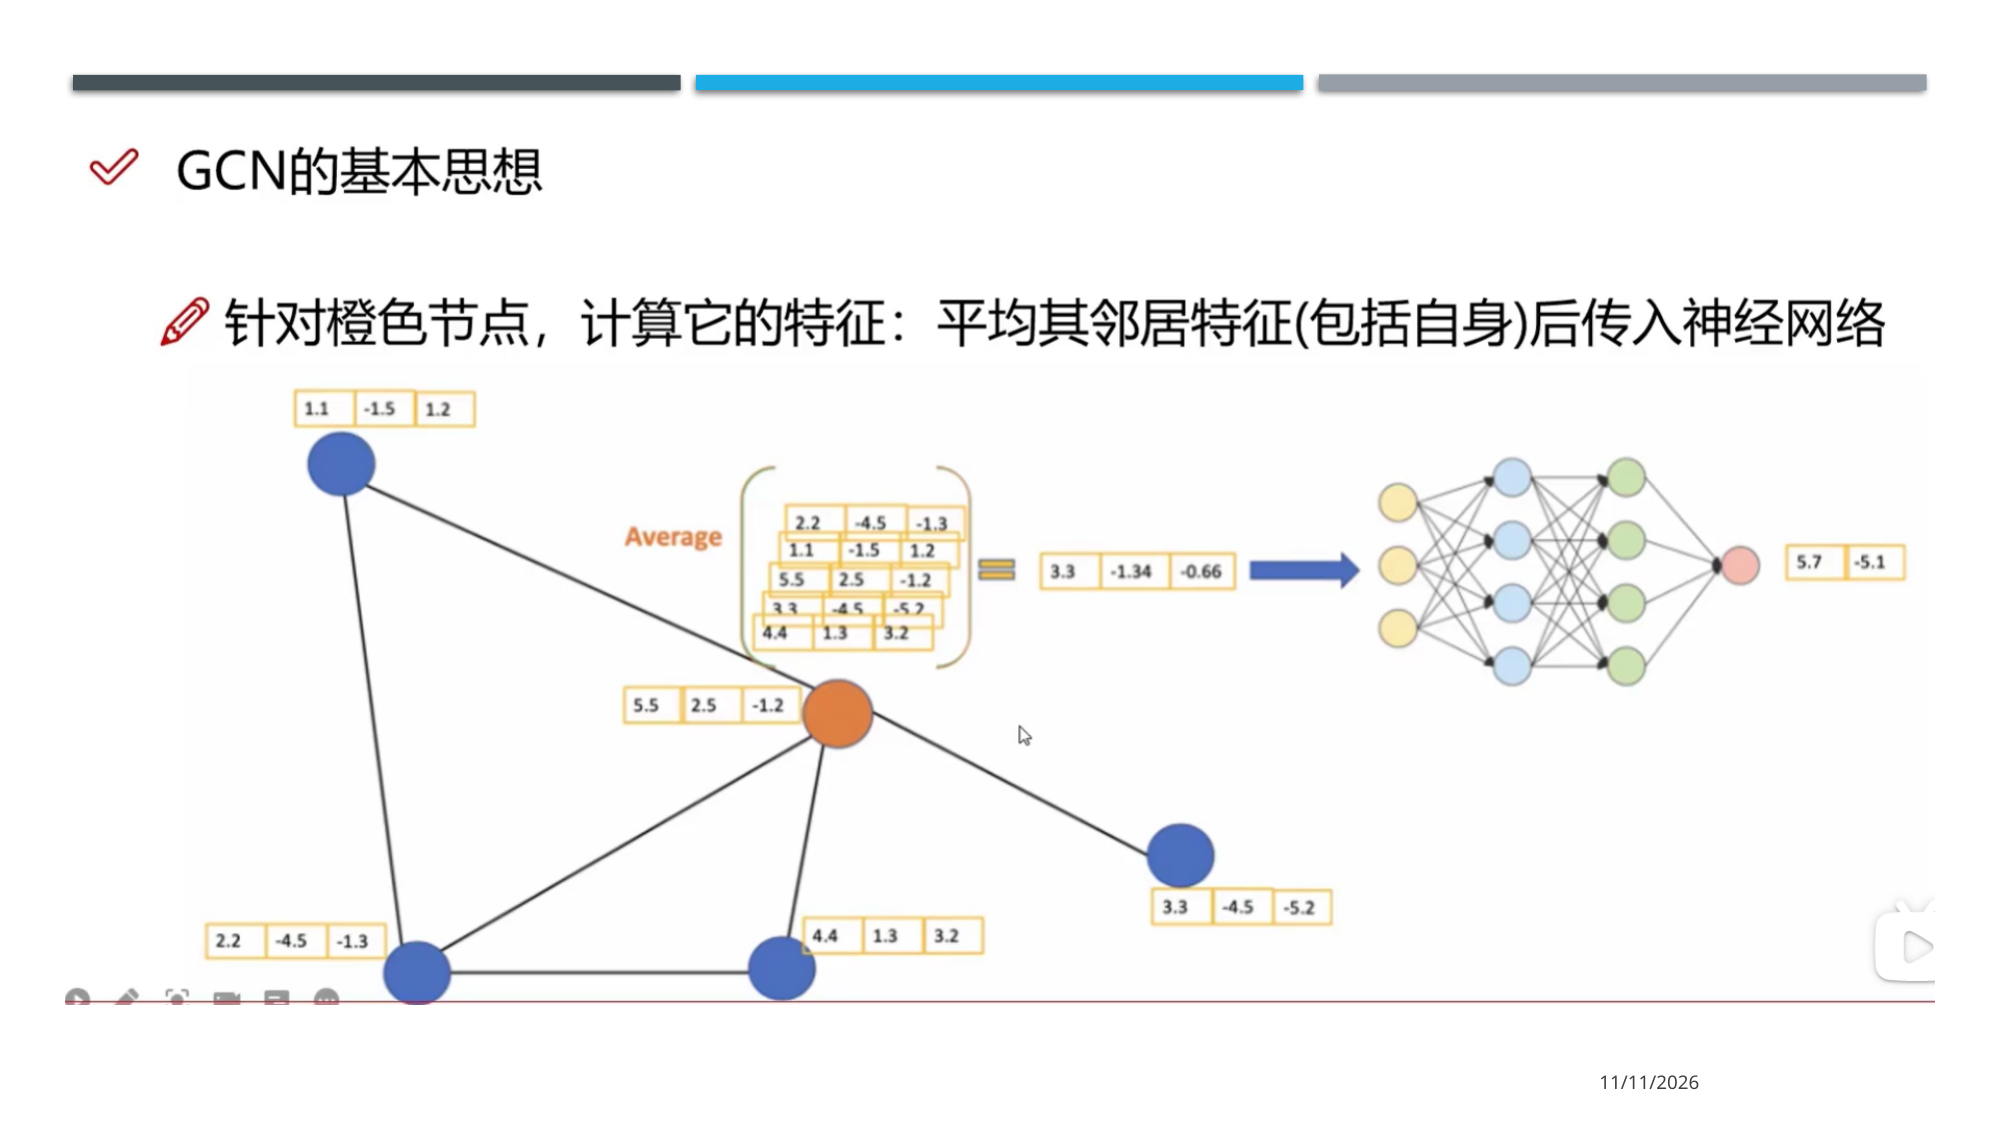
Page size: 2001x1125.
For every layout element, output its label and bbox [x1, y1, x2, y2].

slide_number [1247, 1053, 1715, 1114]
picture [64, 119, 1936, 1006]
